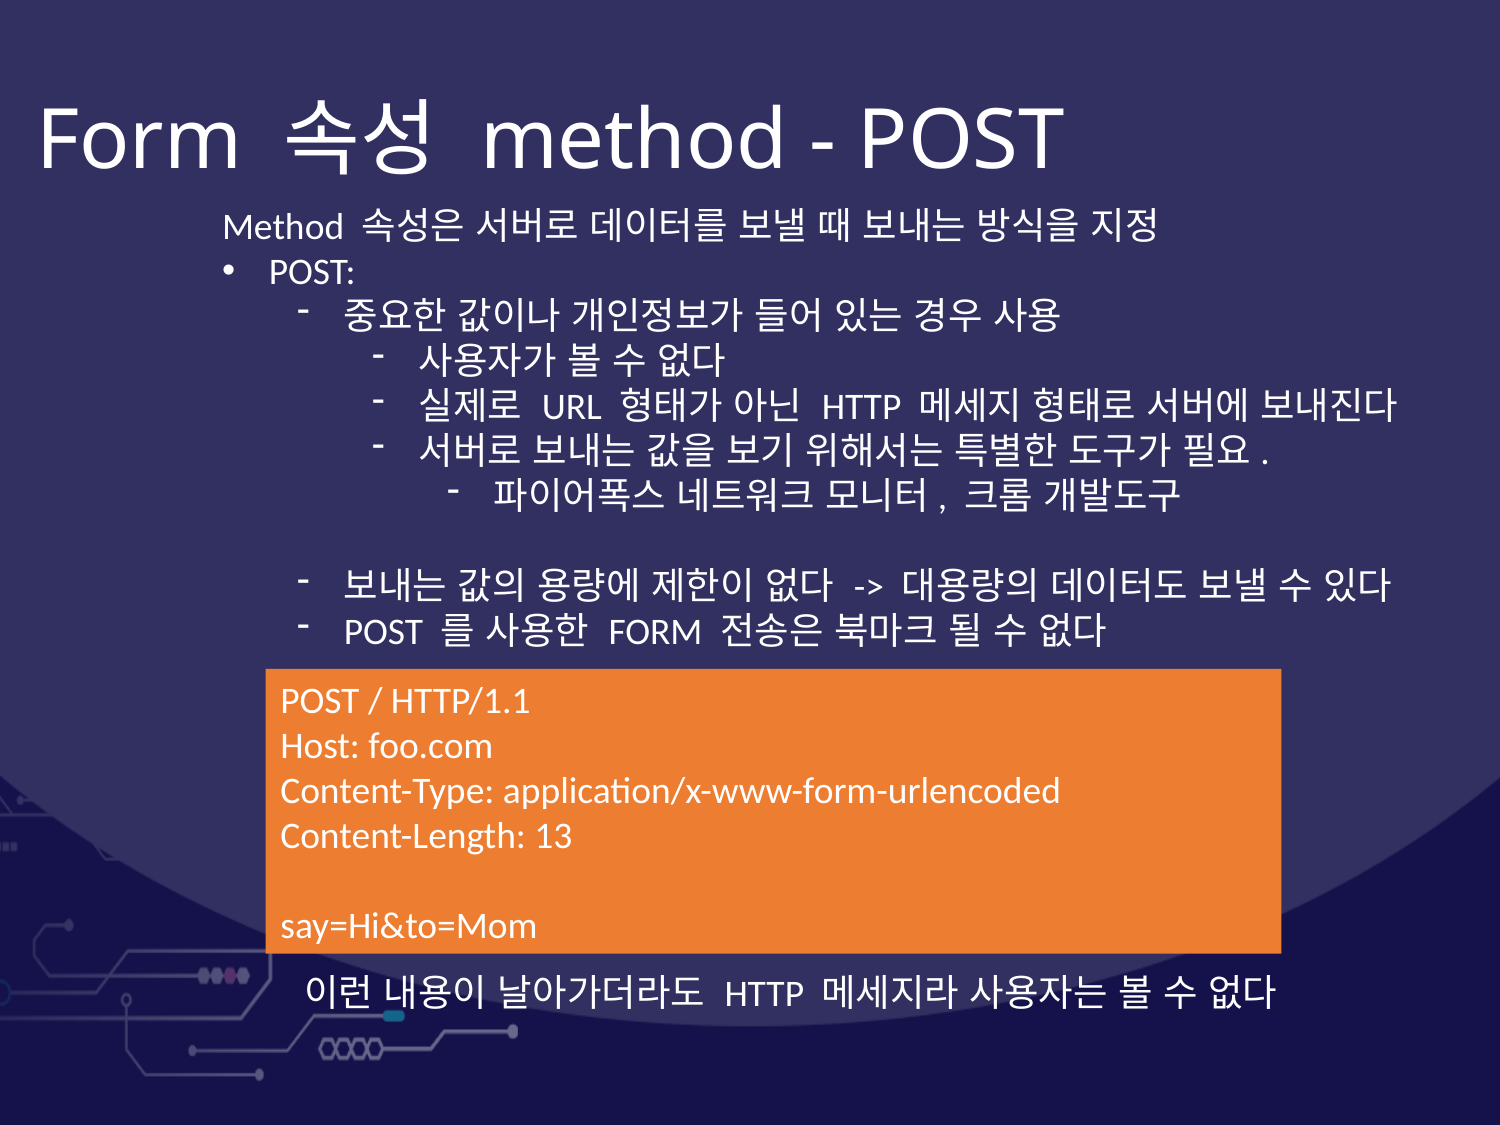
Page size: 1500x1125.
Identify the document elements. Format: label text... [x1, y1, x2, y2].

text_box 이런 내용이 날아가더라도 HTTP 메세지라 사용자는 볼 수 없다 [289, 961, 1293, 1022]
text_box Method 속성은 서버로 데이터를 보낼 때 보내는 방식을 지정 POST: 중요한 값이나 개인정보가 들어 있는 경우 사용 사용자가 볼 수 없다 실제로 URL 형태가 아닌 HTTP 메세지 형태로 서버에 보내진다 서버로 보내는 값을 보기 위해서는 특별한 도구가 필요. 파이어폭스 네트워크 모니터, 크롬 개발도구 보내는 값의 용량에 제한이 없다 -> 대용량의 데이터도 보낼 수 있다 POST 를 사용한 FORM 전송은 북마크 될 수 없다 [207, 194, 1414, 659]
text_box Form 속성 method - POST [21, 78, 1080, 193]
picture [0, 0, 1500, 1125]
text_box POST / HTTP/1.1 Host: foo.com Content-Type: application/x-www-form-urlencoded Content-Length: 13 say=Hi&to=Mom [265, 668, 1282, 954]
